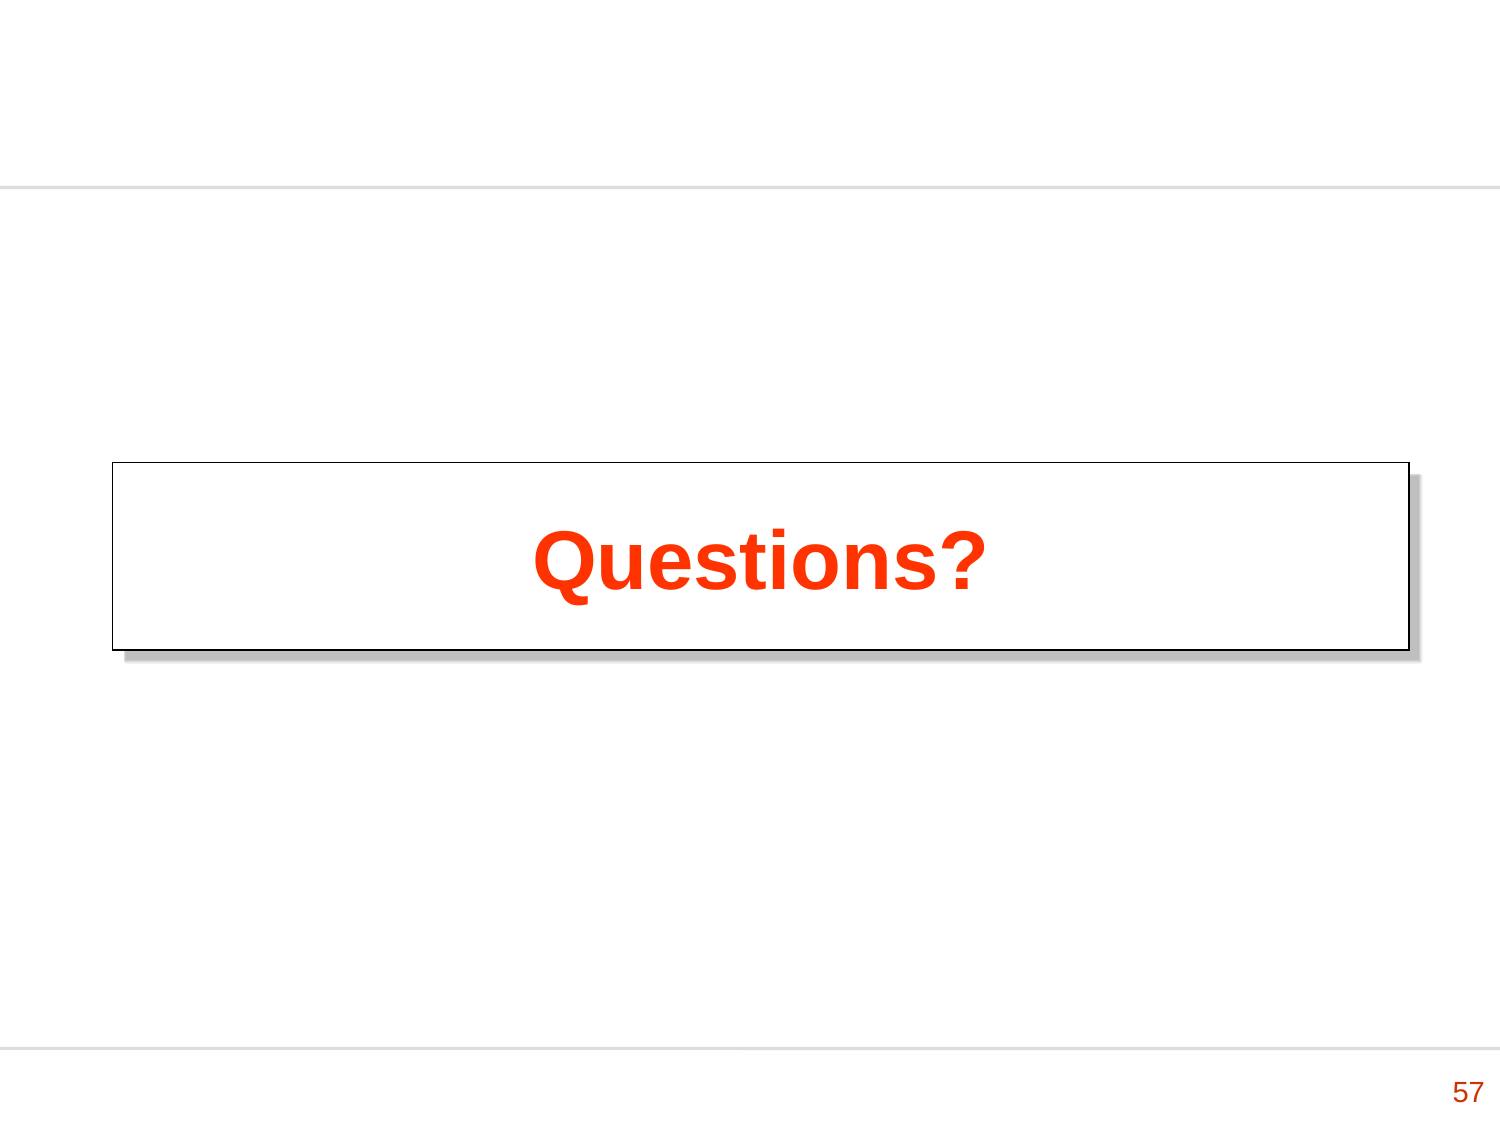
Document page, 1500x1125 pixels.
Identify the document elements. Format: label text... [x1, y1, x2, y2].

text_box Questions? [112, 462, 1410, 650]
slide_number 57 [1149, 1065, 1500, 1104]
